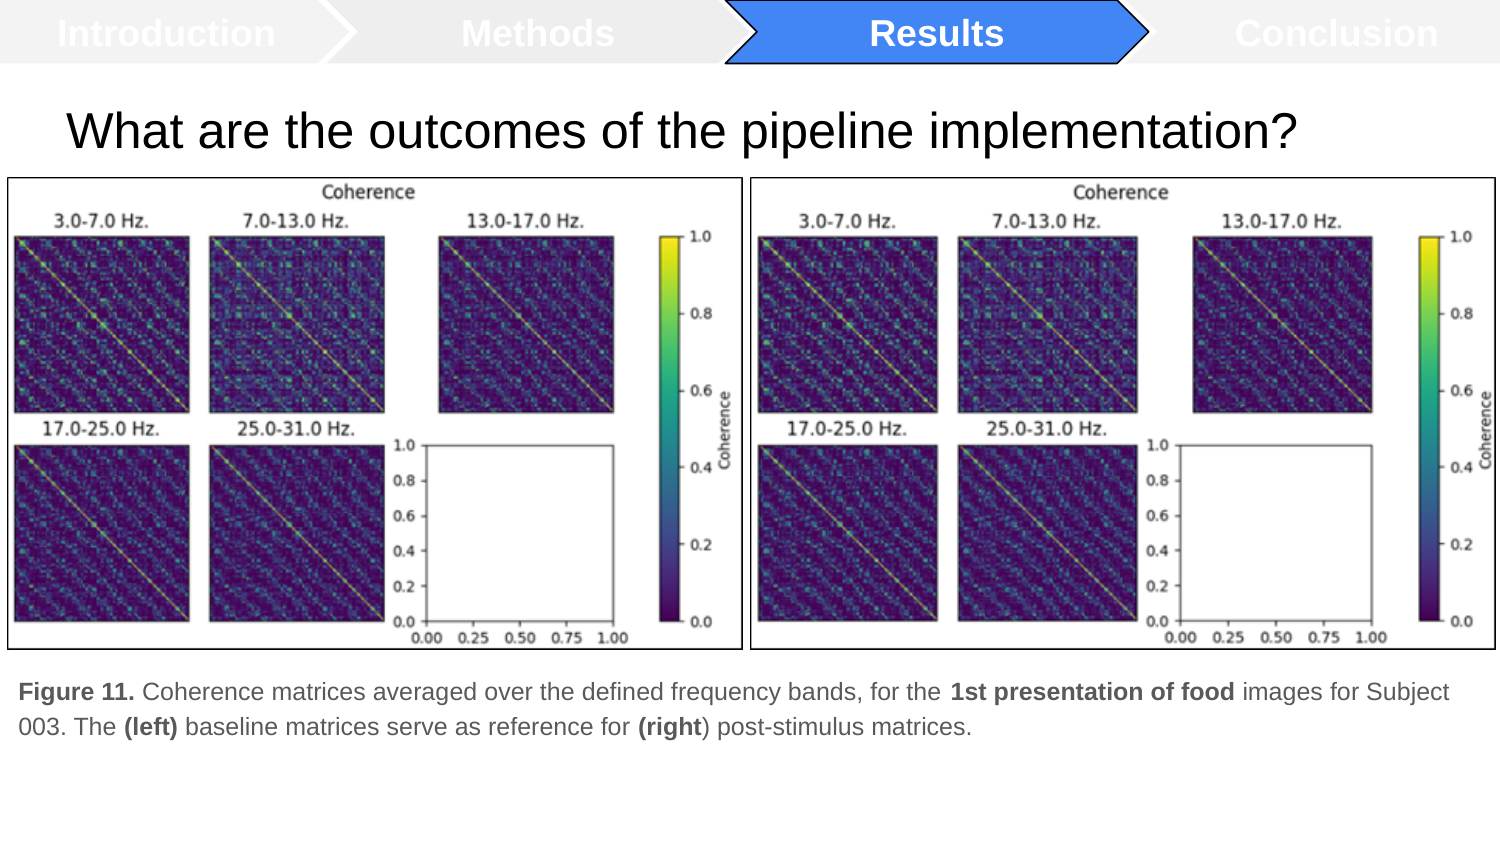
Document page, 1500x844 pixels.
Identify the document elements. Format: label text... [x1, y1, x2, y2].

picture [7, 177, 743, 650]
title What are the outcomes of the pipeline implementation? [51, 83, 1449, 177]
title Figure 11. Coherence matrices averaged over the defined frequency bands, for the 1st presentation of food images for Subject 003. The (left) baseline matrices serve as reference for (right) post-stimulus matrices. [3, 656, 1497, 714]
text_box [0, 0, 1500, 64]
picture [749, 177, 1497, 650]
